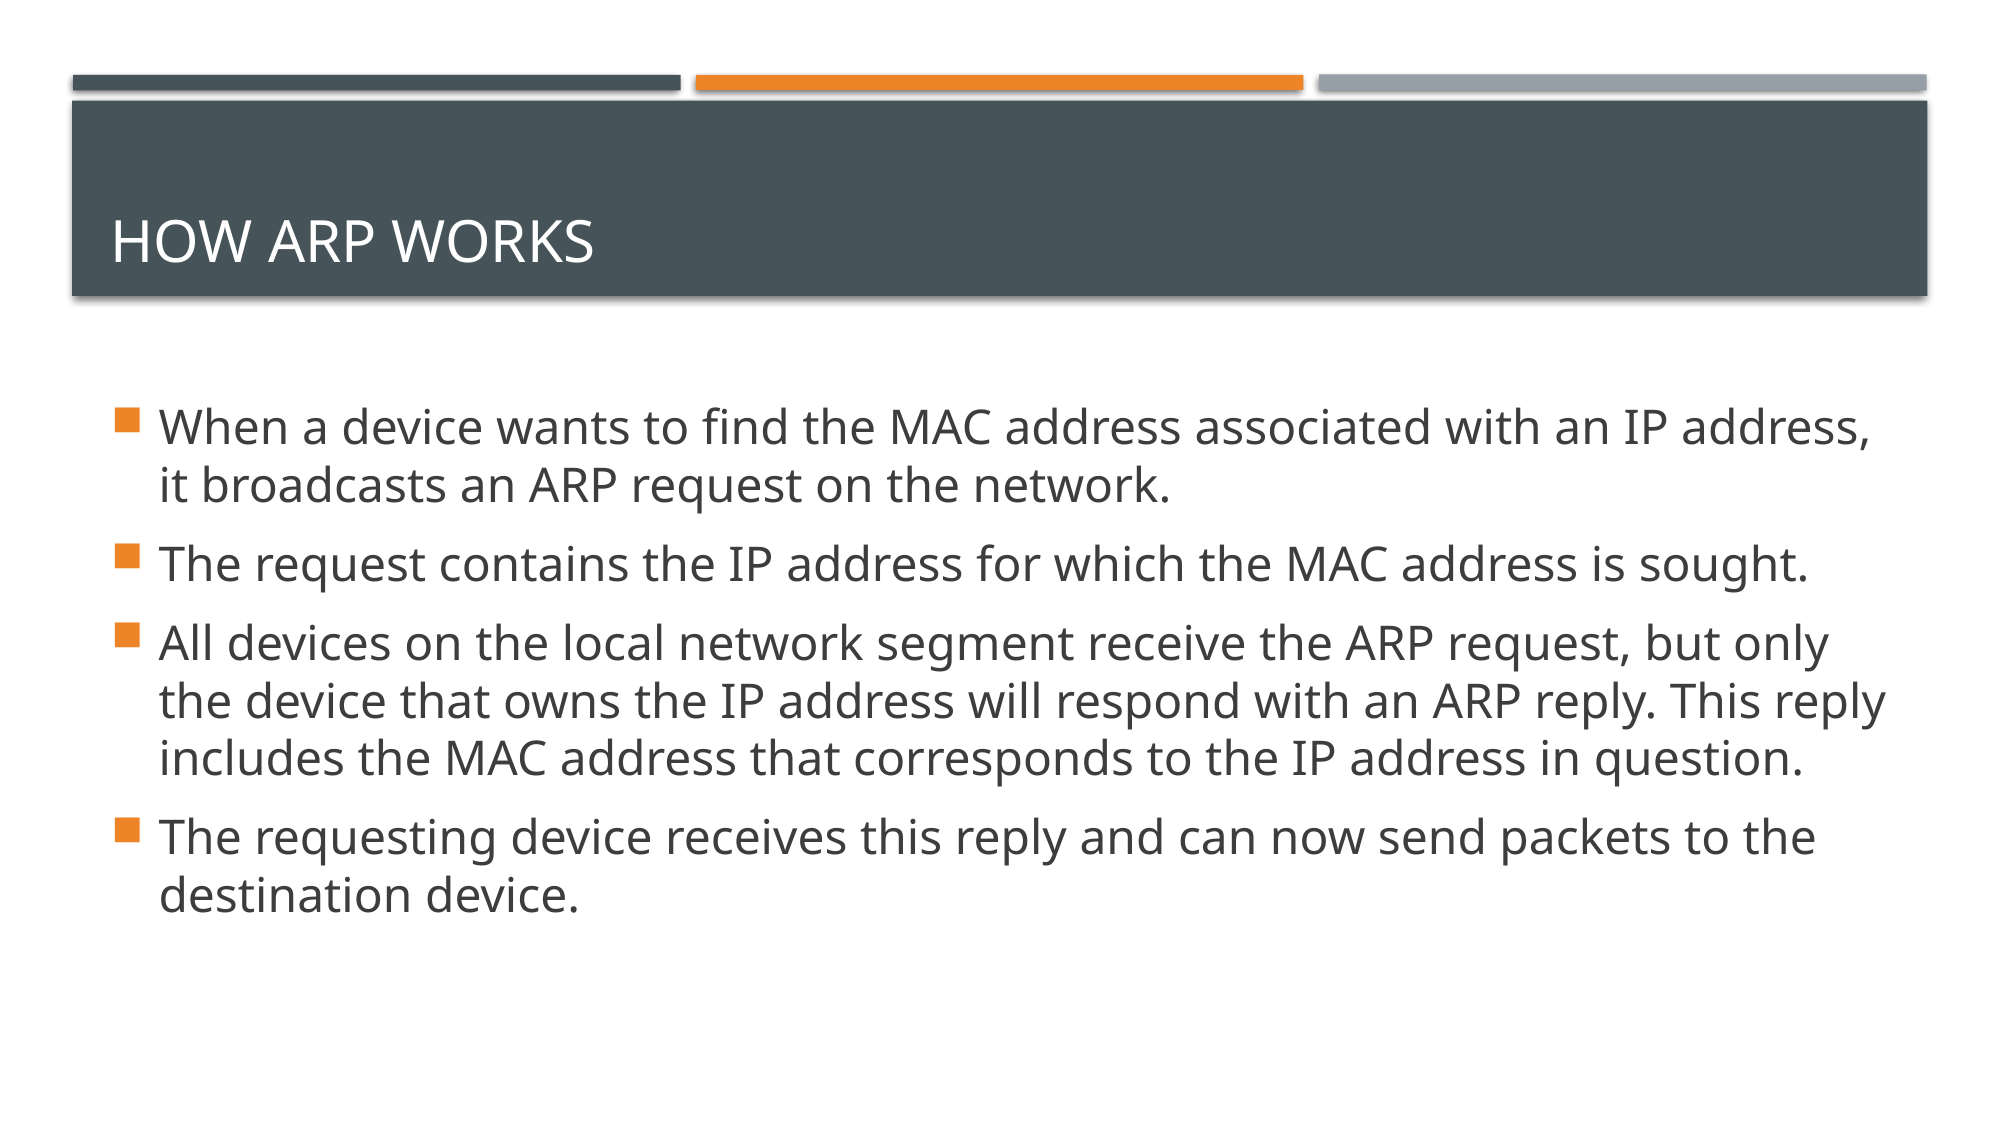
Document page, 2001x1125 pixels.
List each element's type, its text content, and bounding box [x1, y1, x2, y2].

title How ARP Works [95, 115, 1905, 282]
list When a device wants to find the MAC address associated with an IP address, it broadcasts an ARP request on the network. The request contains the IP address for which the MAC address is sought. All devices on the local network segment receive the ARP request, but only the device that owns the IP address will respond with an ARP reply. This reply includes the MAC address that corresponds to the IP address in question. The requesting device receives this reply and can now send packets to the destination device. [95, 357, 1905, 962]
